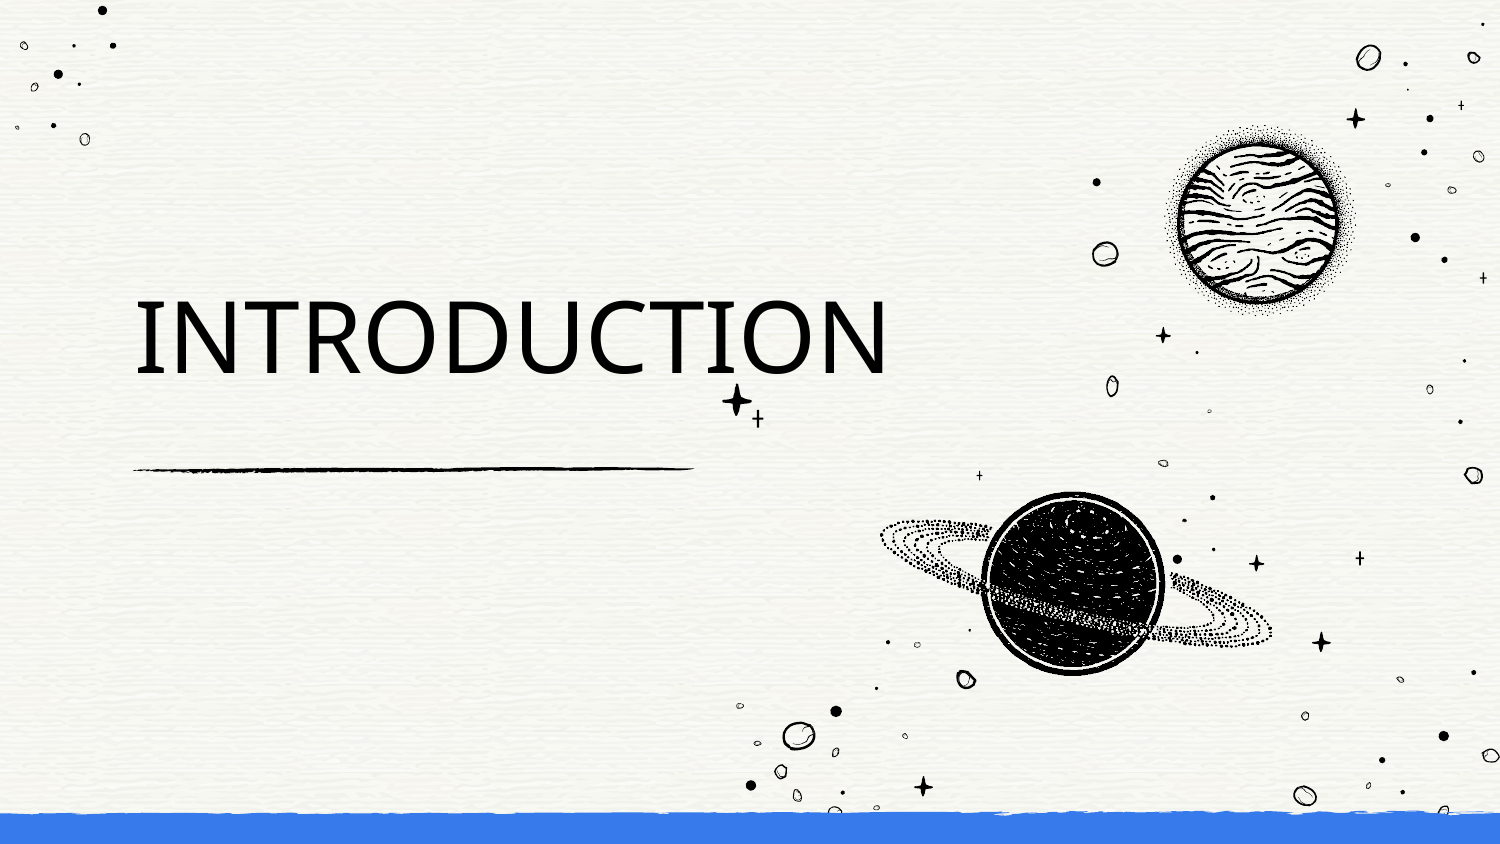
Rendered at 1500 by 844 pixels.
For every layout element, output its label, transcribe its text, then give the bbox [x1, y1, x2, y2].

picture [0, 0, 1500, 815]
title INTRODUCTION [119, 167, 958, 552]
text_box [132, 467, 695, 474]
picture [1485, 750, 1498, 761]
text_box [721, 383, 764, 429]
picture [830, 808, 841, 813]
